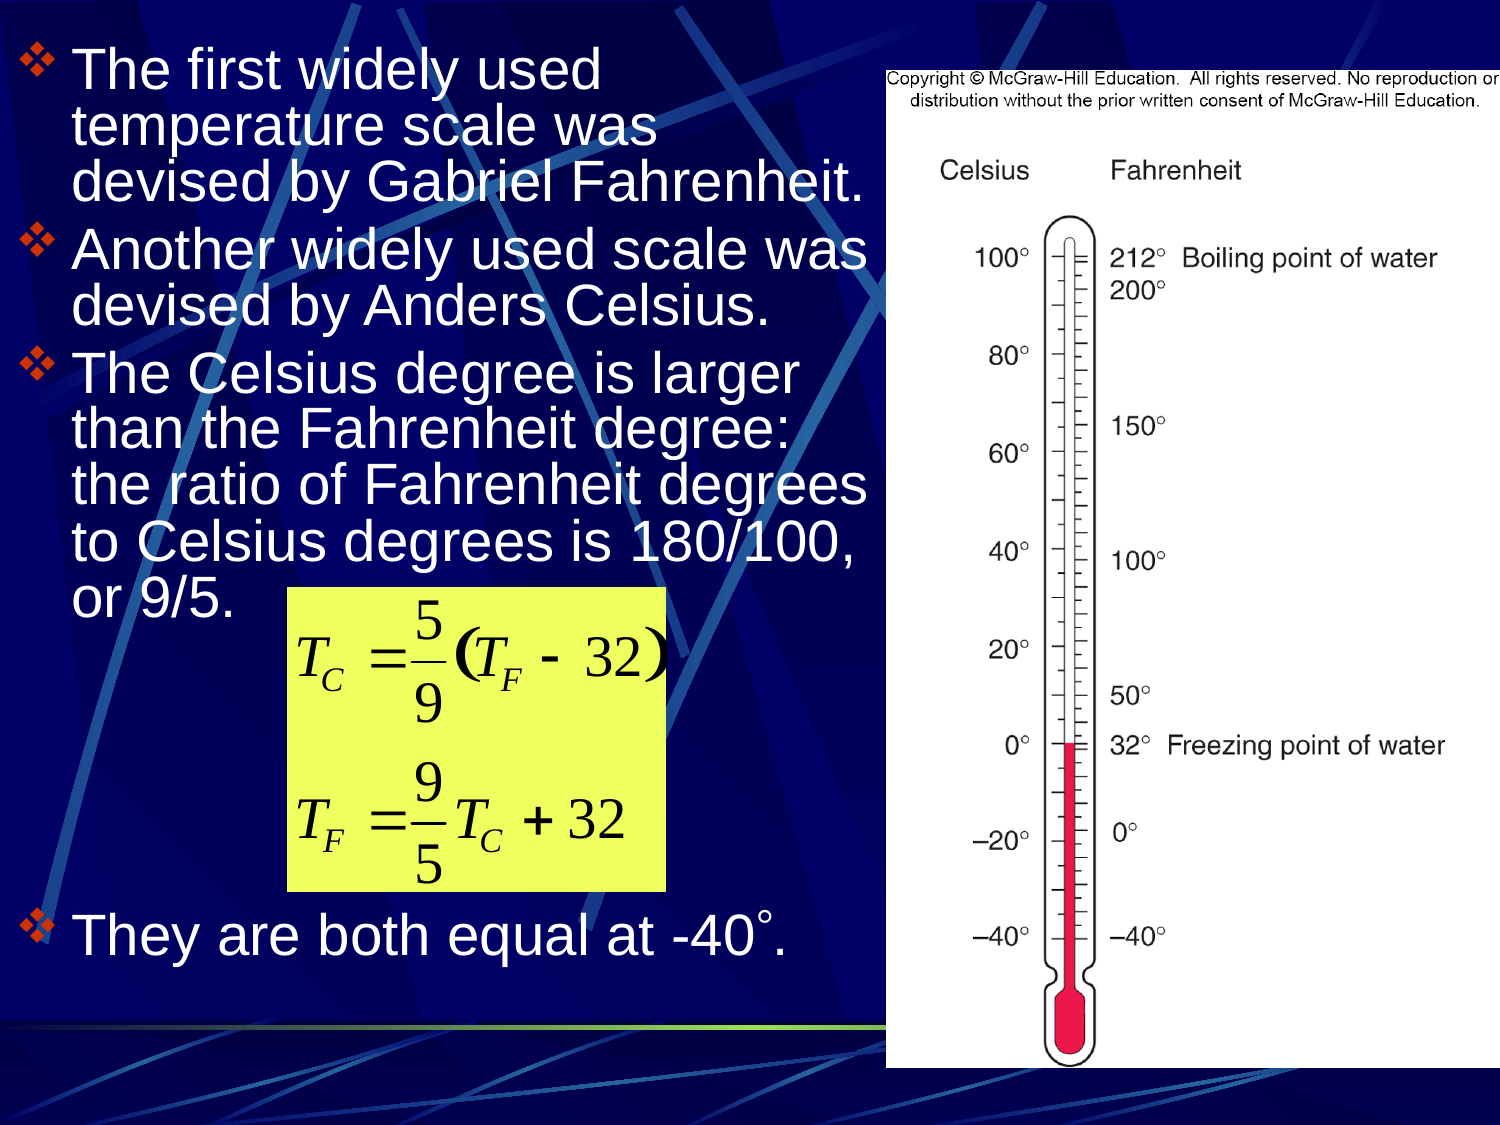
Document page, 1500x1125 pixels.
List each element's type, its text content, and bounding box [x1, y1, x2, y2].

picture [886, 70, 1500, 1068]
list The first widely used temperature scale was devised by Gabriel Fahrenheit. Another widely used scale was devised by Anders Celsius. The Celsius degree is larger than the Fahrenheit degree: the ratio of Fahrenheit degrees to Celsius degrees is 180/100, or 9/5. They are both equal at -40. [0, 37, 888, 1000]
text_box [287, 587, 667, 893]
